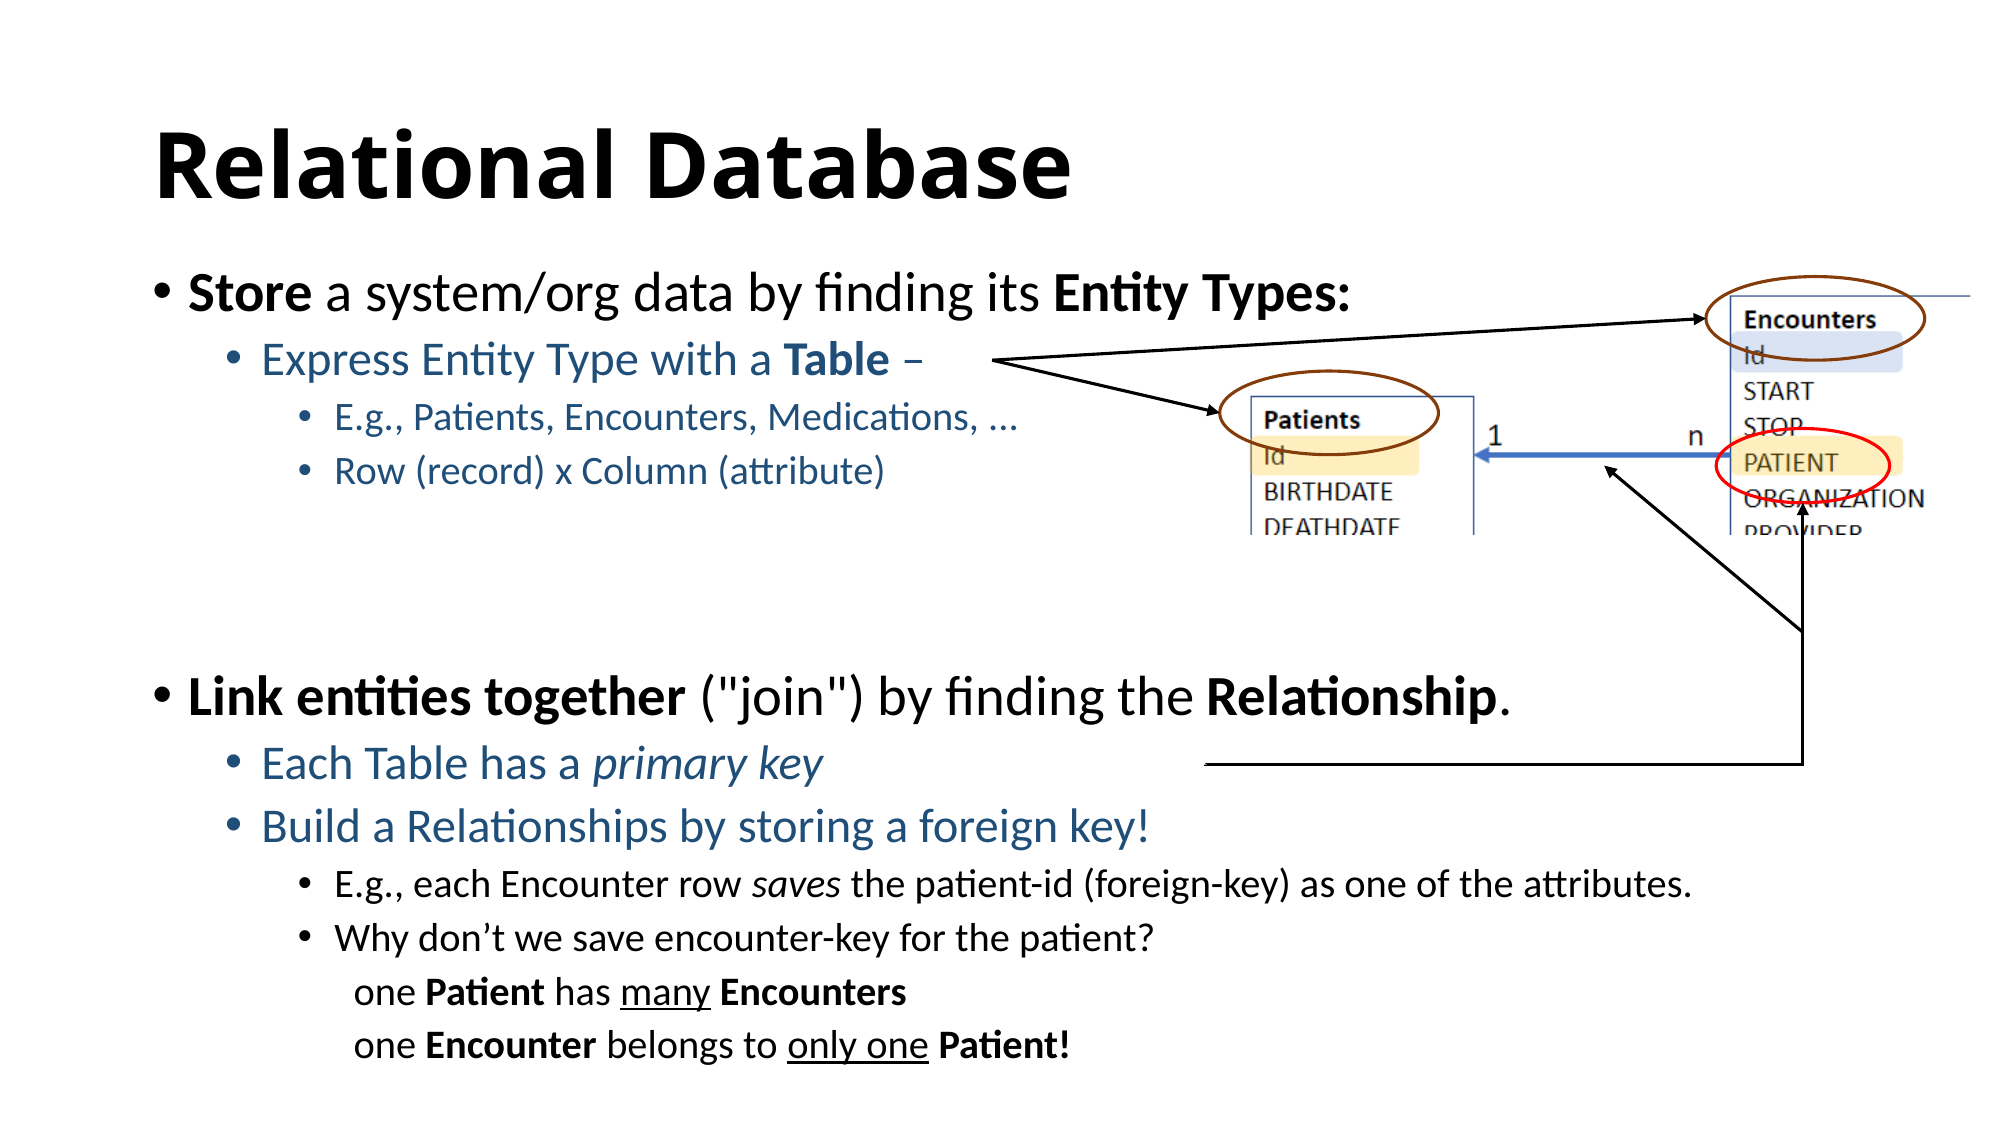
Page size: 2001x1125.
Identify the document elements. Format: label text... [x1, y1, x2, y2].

picture [1238, 287, 1971, 539]
title Relational Database [137, 59, 1863, 276]
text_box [1205, 502, 1803, 765]
list Store a system/org data by finding its Entity Types: Express Entity Type with a Table – E.g., Patients, Encounters, Medications, ... Row (record) x Column (attribute) Link entities together ("join") by finding the Relationship. Each Table has a primary key Build a Relationships by storing a foreign key! E.g., each Encounter row saves the patient-id (foreign-key) as one of the attributes. Why don’t we save encounter-key for the patient? one Patient has many Encounters one Encounter belongs to only one Patient! [137, 255, 1795, 1077]
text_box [1604, 465, 1803, 502]
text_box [992, 276, 1925, 455]
